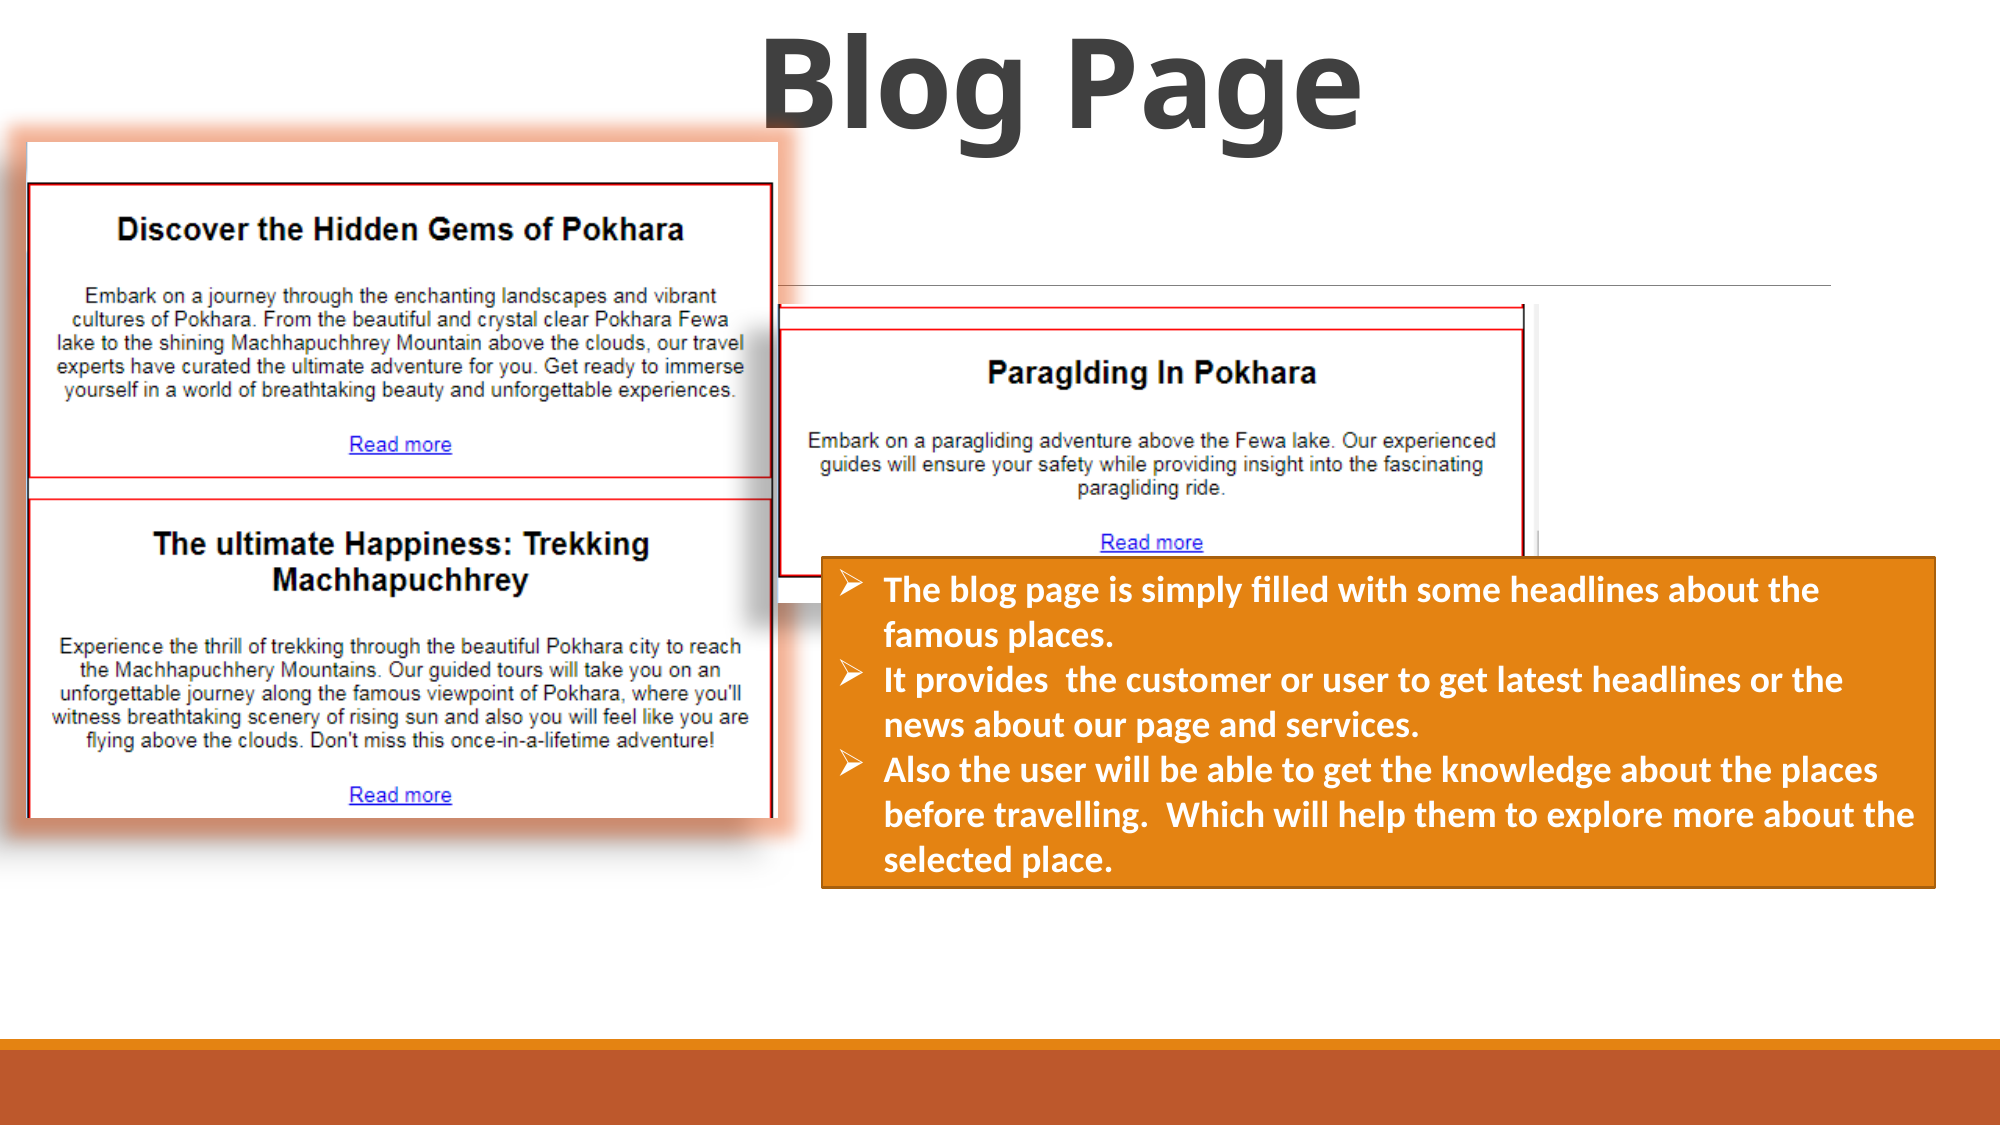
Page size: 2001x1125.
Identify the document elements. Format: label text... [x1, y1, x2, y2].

text_box The blog page is simply filled with some headlines about the famous places. It provides the customer or user to get latest headlines or the news about our page and services. Also the user will be able to get the knowledge about the places before travelling. Which will help them to explore more about the selected place. [821, 556, 1936, 889]
picture [25, 142, 1540, 819]
title Blog Page [730, 0, 1391, 162]
